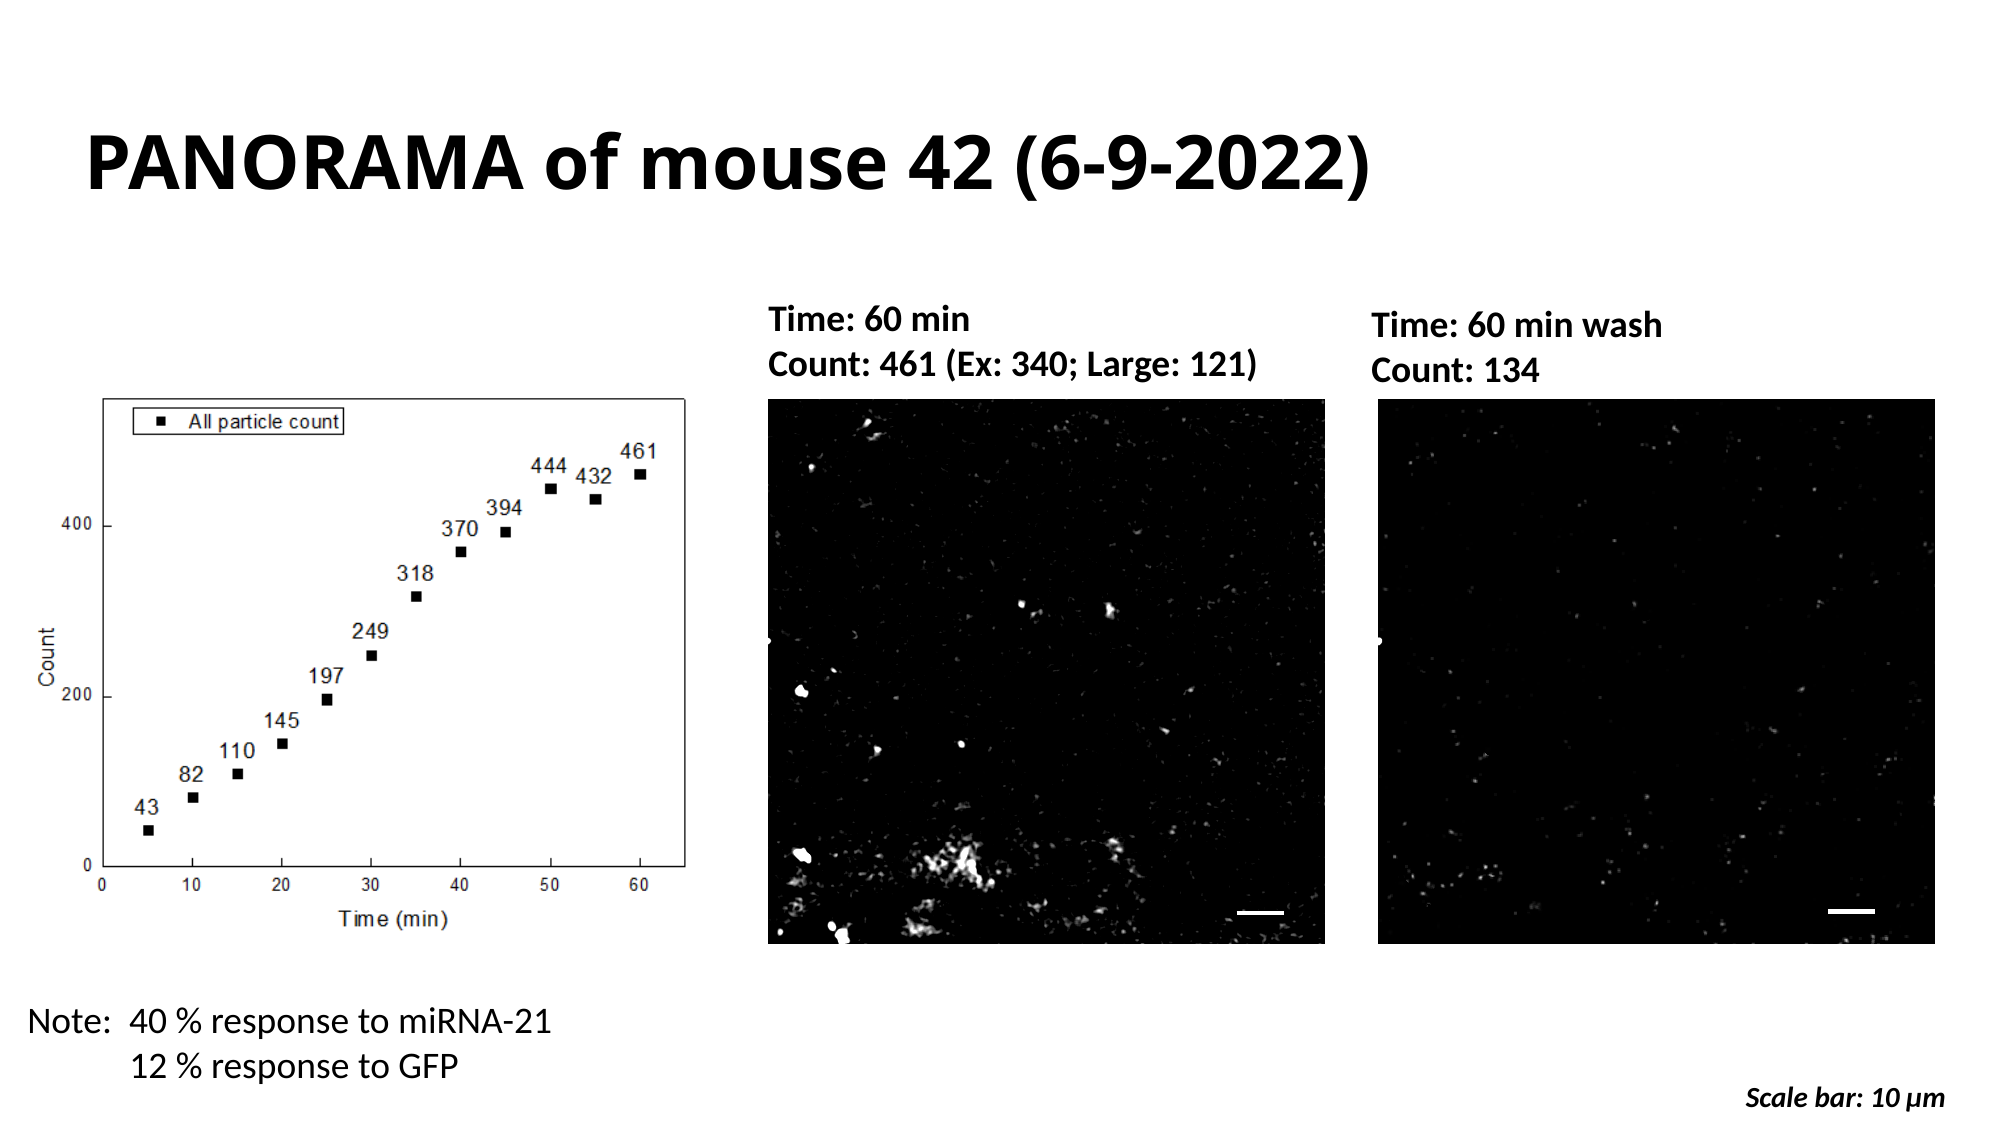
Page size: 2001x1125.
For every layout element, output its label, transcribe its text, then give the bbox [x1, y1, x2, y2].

picture [1378, 399, 1935, 944]
text_box Scale bar: 10 µm [1731, 1070, 2000, 1121]
picture [22, 381, 723, 943]
text_box Time: 60 min Count: 461 (Ex: 340; Large: 121) [753, 286, 1326, 391]
text_box Time: 60 min wash Count: 134 [1356, 292, 1858, 533]
picture [768, 399, 1325, 944]
text_box Note: 40 % response to miRNA-21 12 % response to GFP [12, 943, 758, 1125]
text_box PANORAMA of mouse 42 (6-9-2022) [70, 82, 2000, 249]
